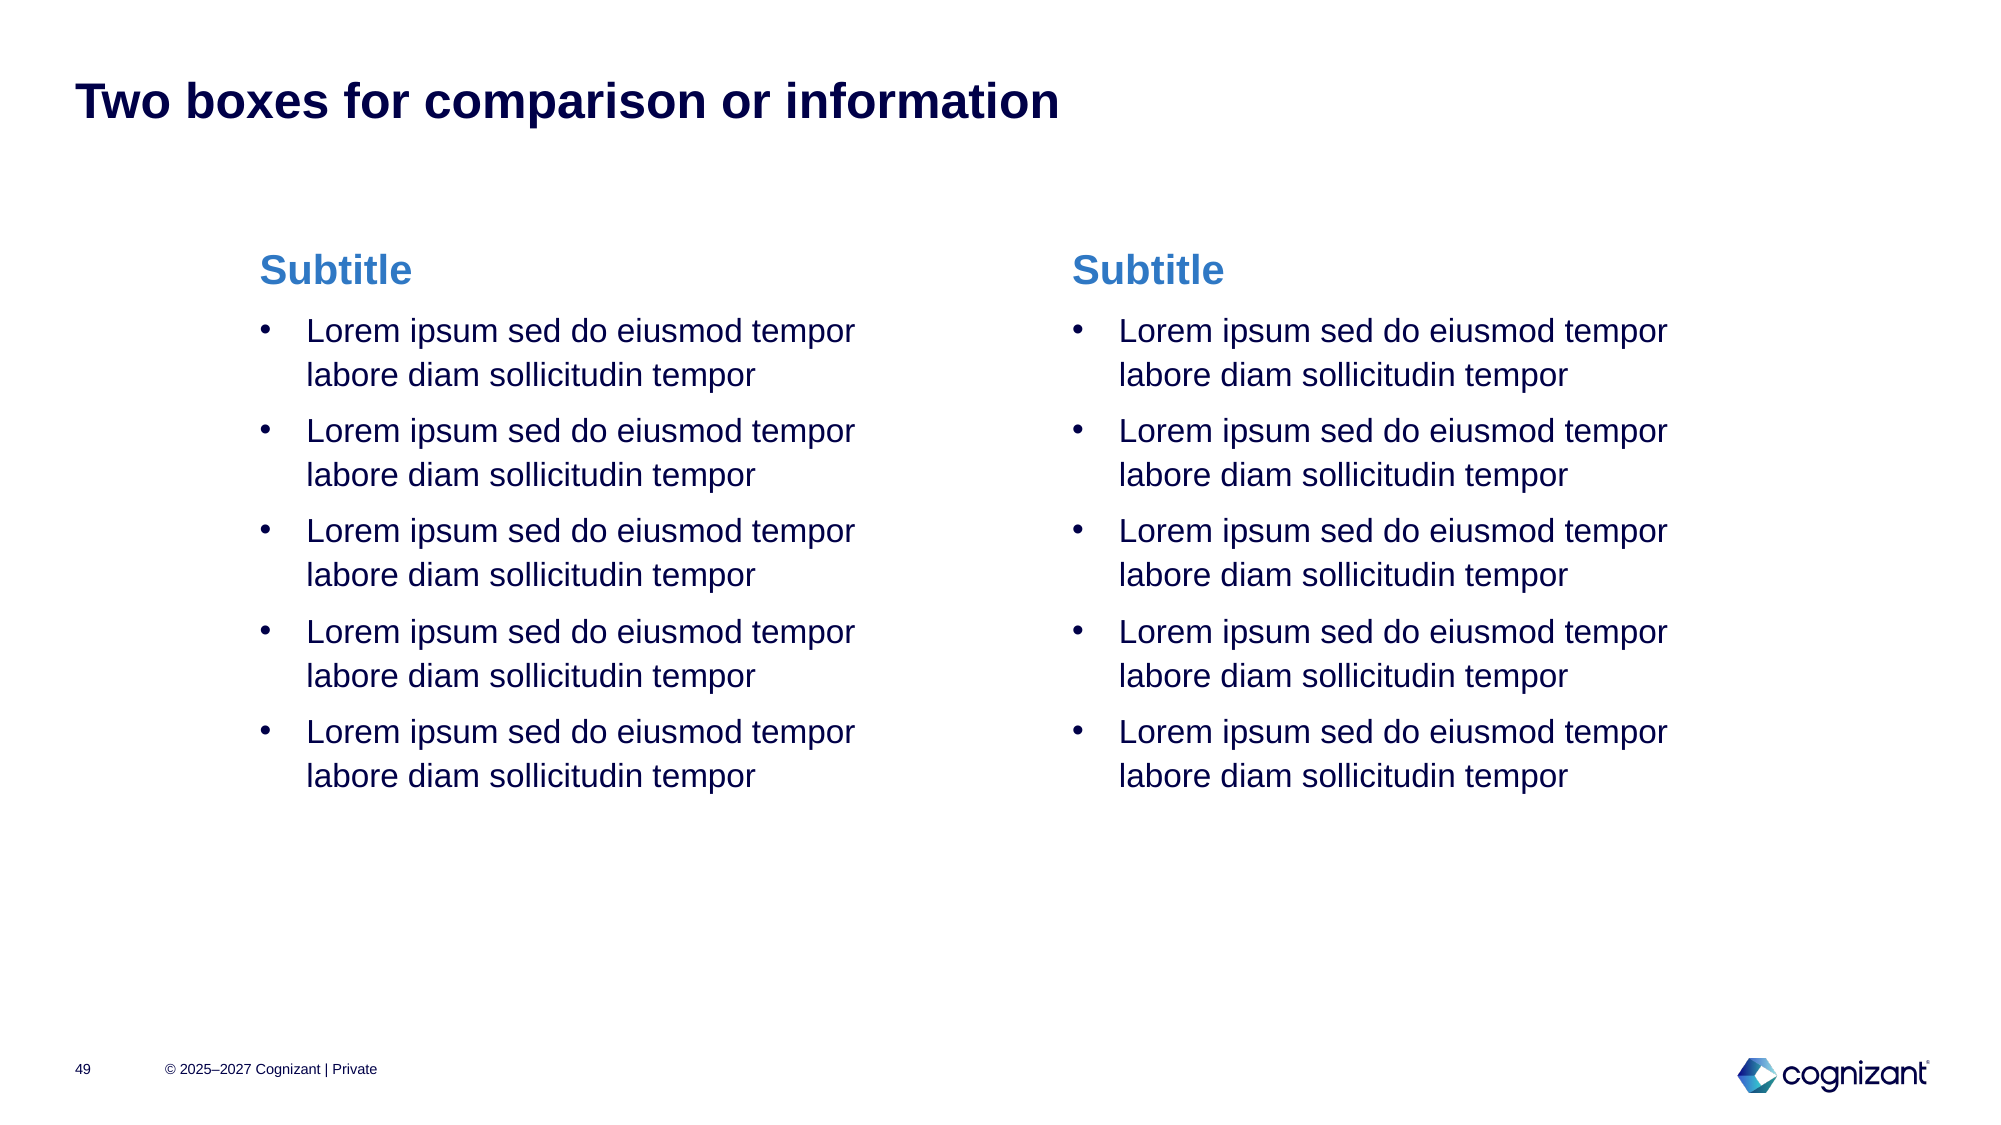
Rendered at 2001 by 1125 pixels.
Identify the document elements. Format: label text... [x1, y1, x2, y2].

footer © 2025–2027 Cognizant | Private [165, 1050, 390, 1088]
text_box Subtitle Lorem ipsum sed do eiusmod tempor labore diam sollicitudin tempor Lorem ipsum sed do eiusmod tempor labore diam sollicitudin tempor Lorem ipsum sed do eiusmod tempor labore diam sollicitudin tempor Lorem ipsum sed do eiusmod tempor labore diam sollicitudin tempor Lorem ipsum sed do eiusmod tempor labore diam sollicitudin tempor [259, 237, 928, 794]
title Two boxes for comparison or information [75, 75, 1925, 130]
picture [1737, 1058, 1930, 1093]
text_box Subtitle Lorem ipsum sed do eiusmod tempor labore diam sollicitudin tempor Lorem ipsum sed do eiusmod tempor labore diam sollicitudin tempor Lorem ipsum sed do eiusmod tempor labore diam sollicitudin tempor Lorem ipsum sed do eiusmod tempor labore diam sollicitudin tempor Lorem ipsum sed do eiusmod tempor labore diam sollicitudin tempor [1072, 237, 1741, 794]
slide_number 49 [75, 1050, 135, 1088]
